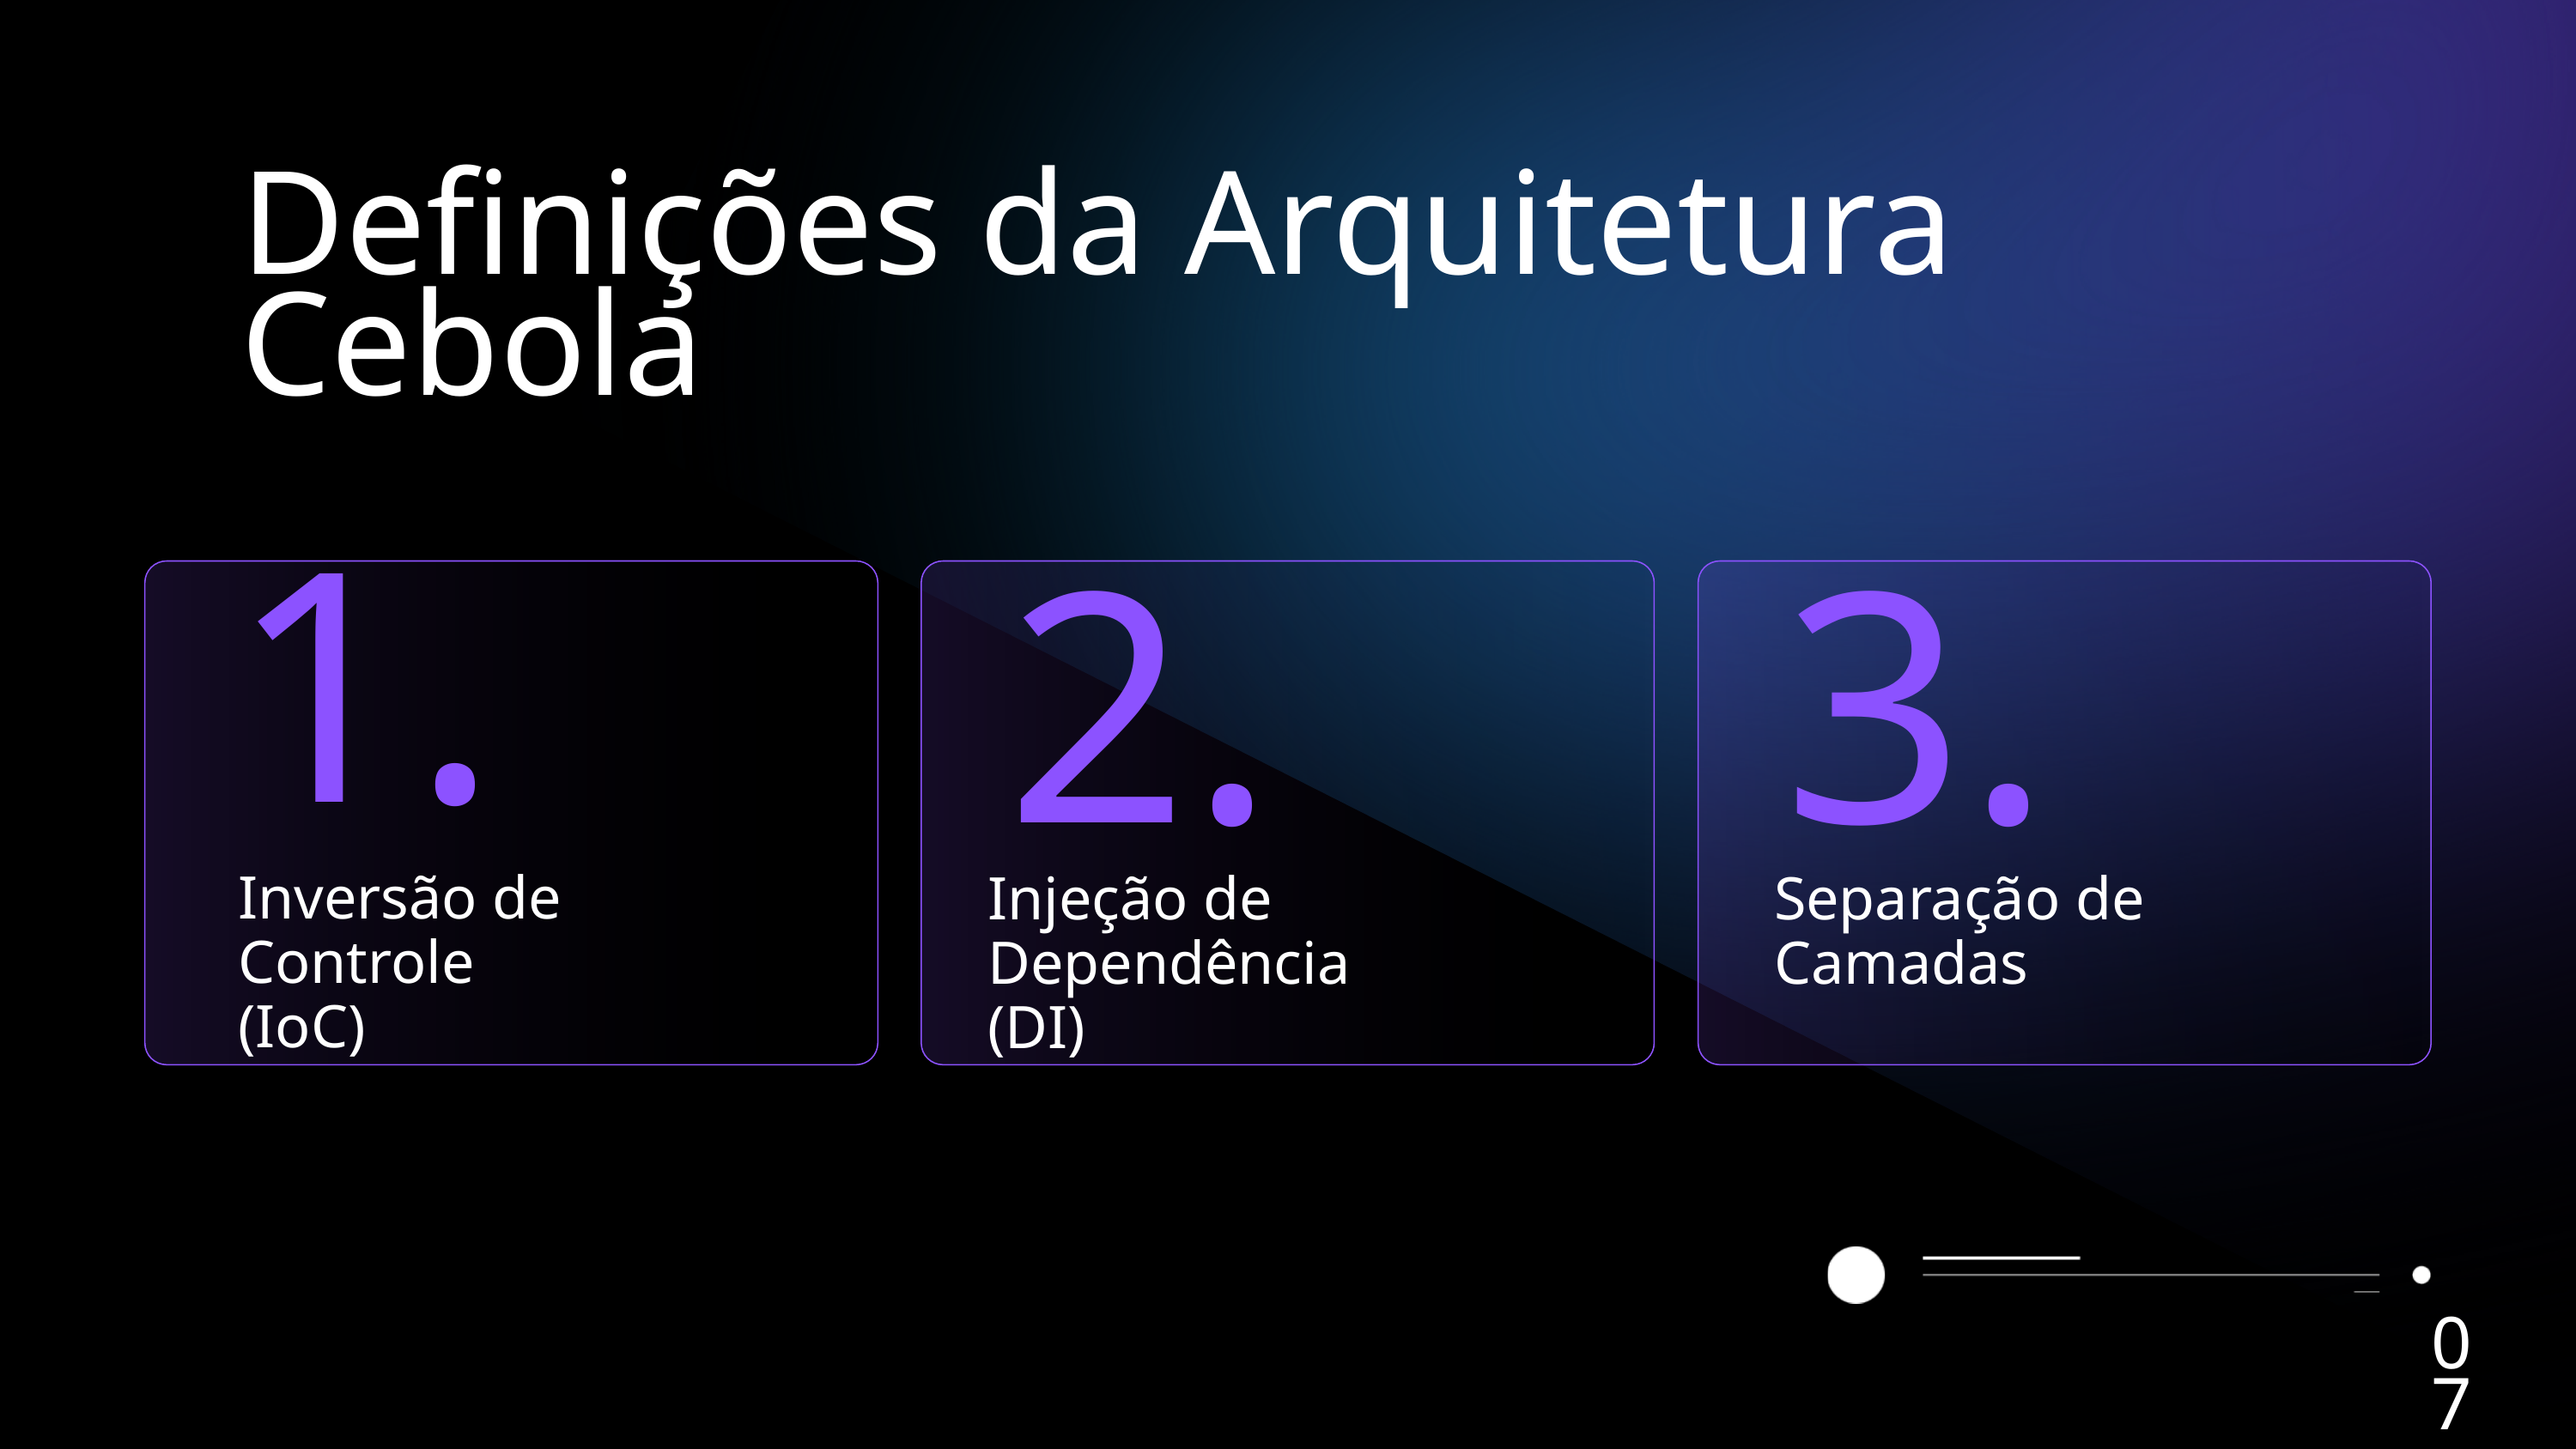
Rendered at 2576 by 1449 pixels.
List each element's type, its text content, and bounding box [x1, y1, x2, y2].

text_box [1827, 1246, 2432, 1304]
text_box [920, 561, 1655, 1065]
text_box [594, 0, 2576, 1426]
text_box Definições da Arquitetura Cebola [240, 180, 2336, 425]
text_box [144, 531, 878, 1065]
text_box 07 [2431, 1322, 2510, 1445]
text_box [1698, 561, 2432, 1065]
